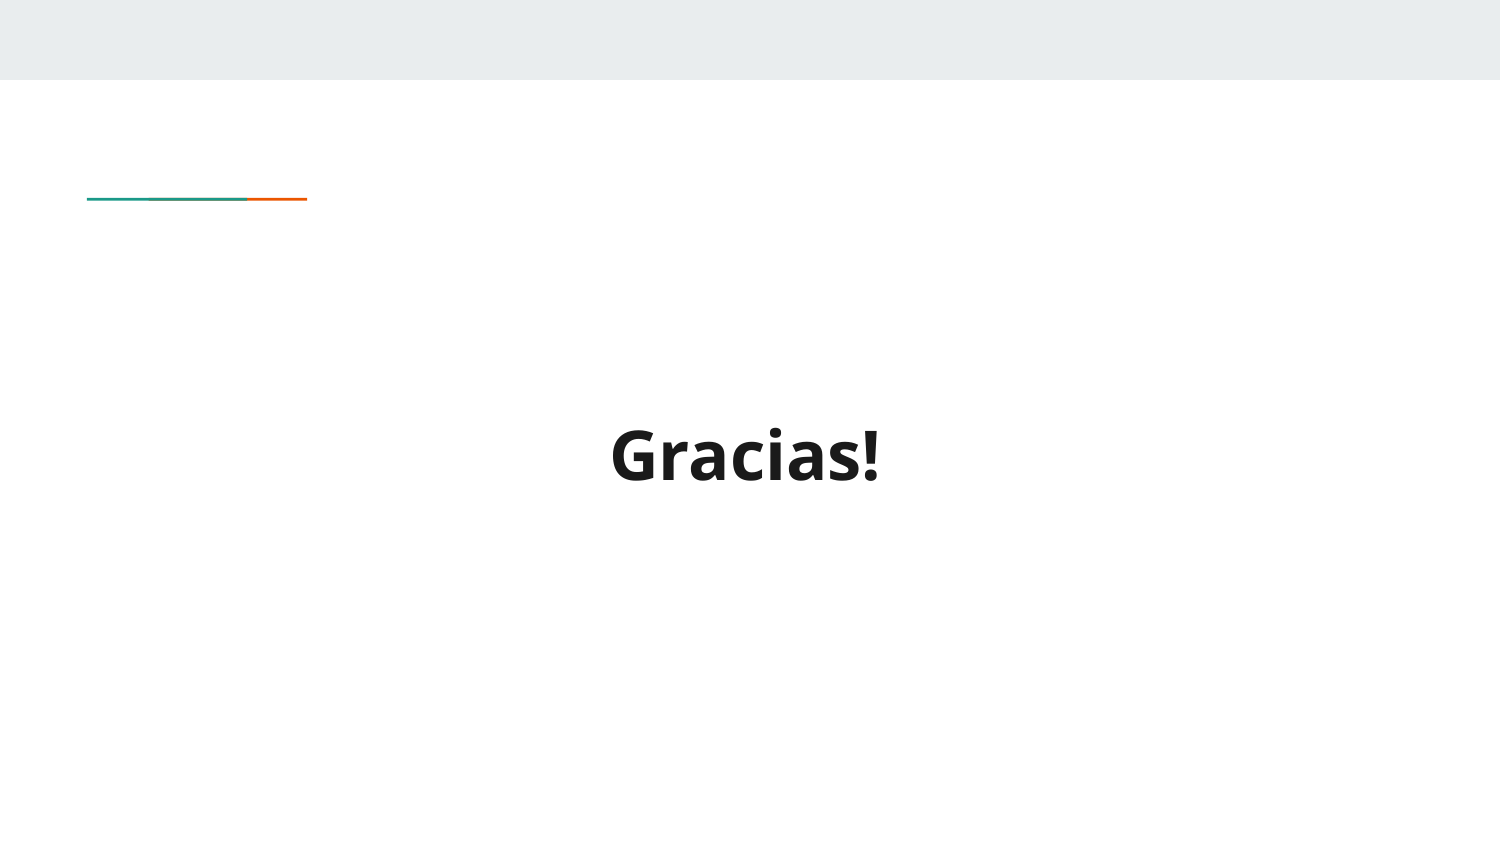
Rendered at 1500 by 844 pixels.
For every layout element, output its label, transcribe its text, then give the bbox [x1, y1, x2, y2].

title Gracias! [594, 396, 906, 485]
